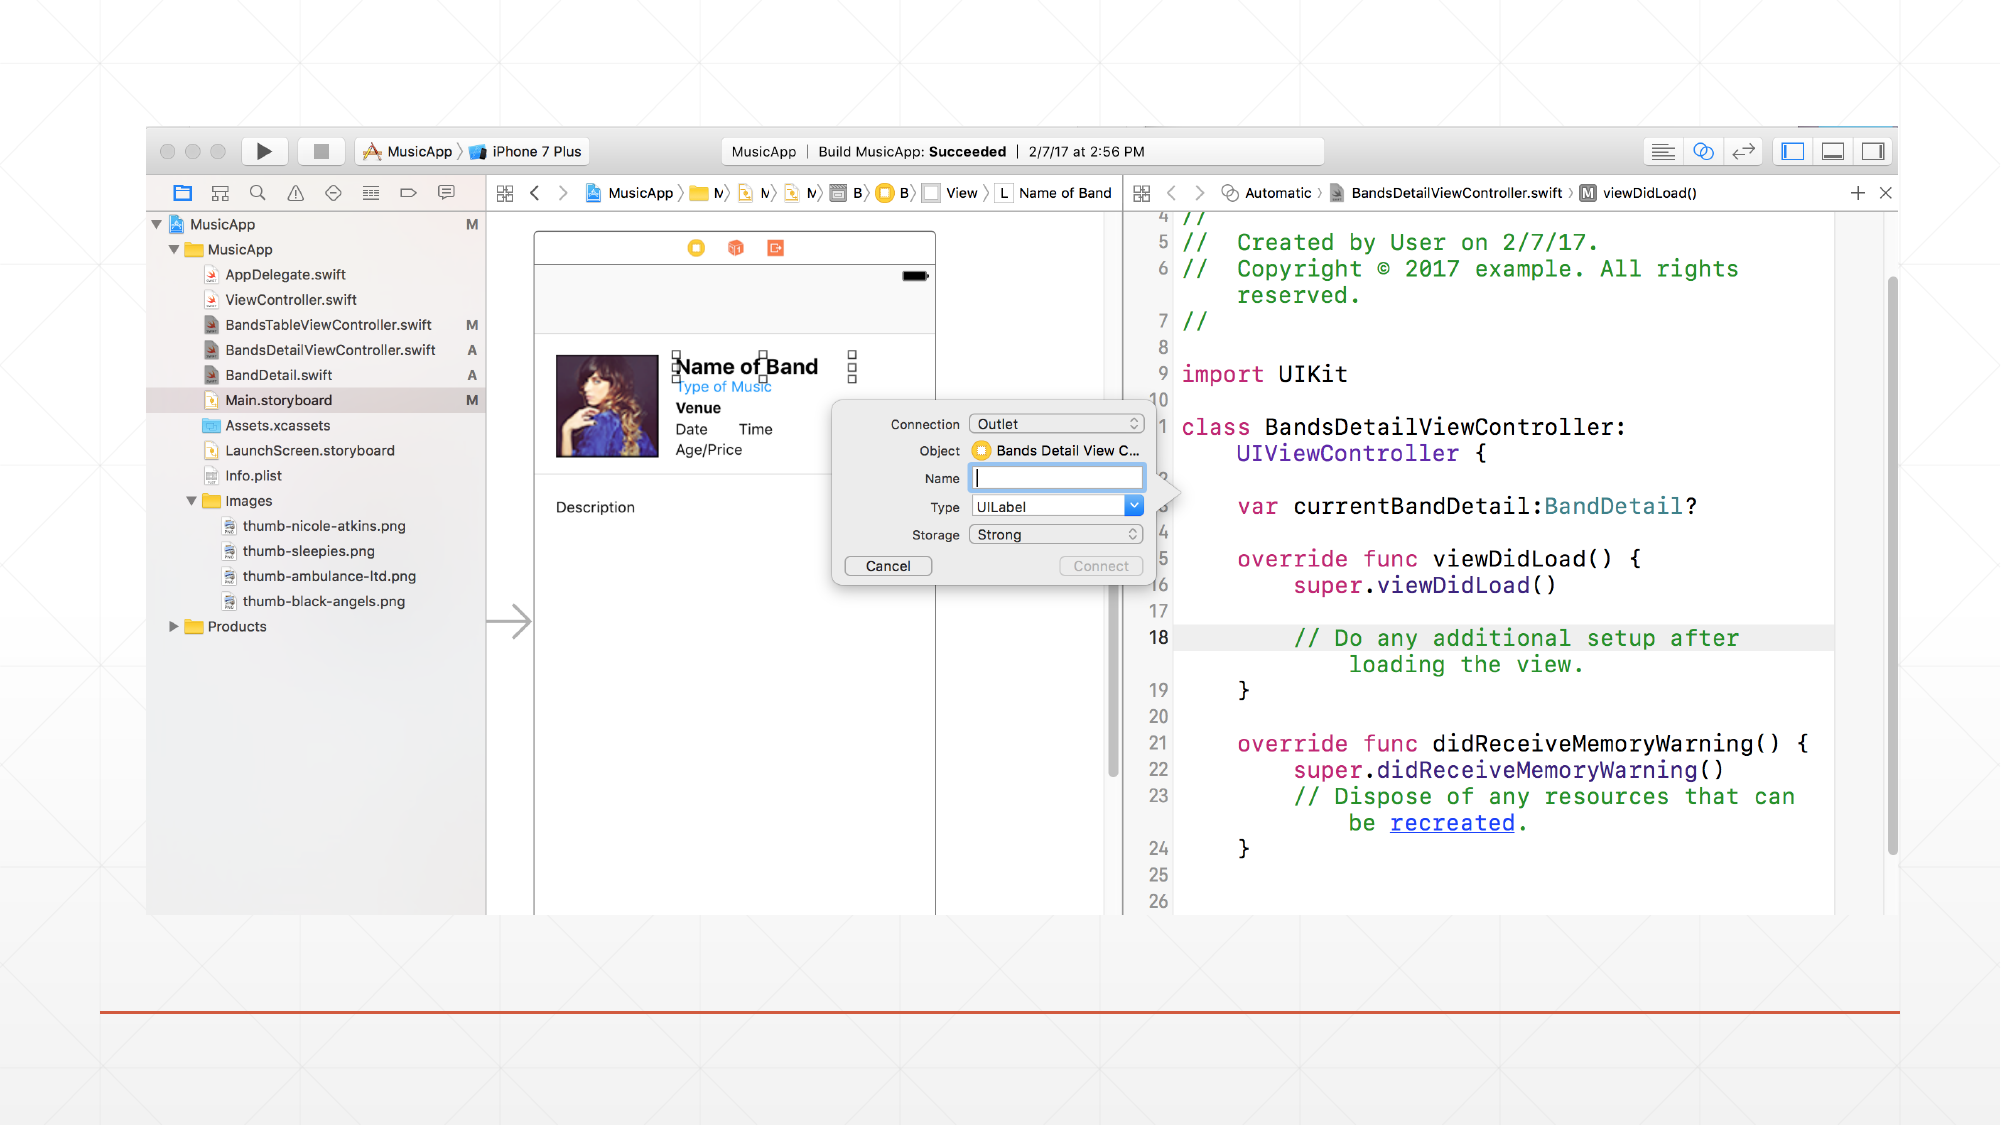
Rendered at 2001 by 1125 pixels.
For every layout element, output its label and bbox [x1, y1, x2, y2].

list [146, 126, 1898, 915]
